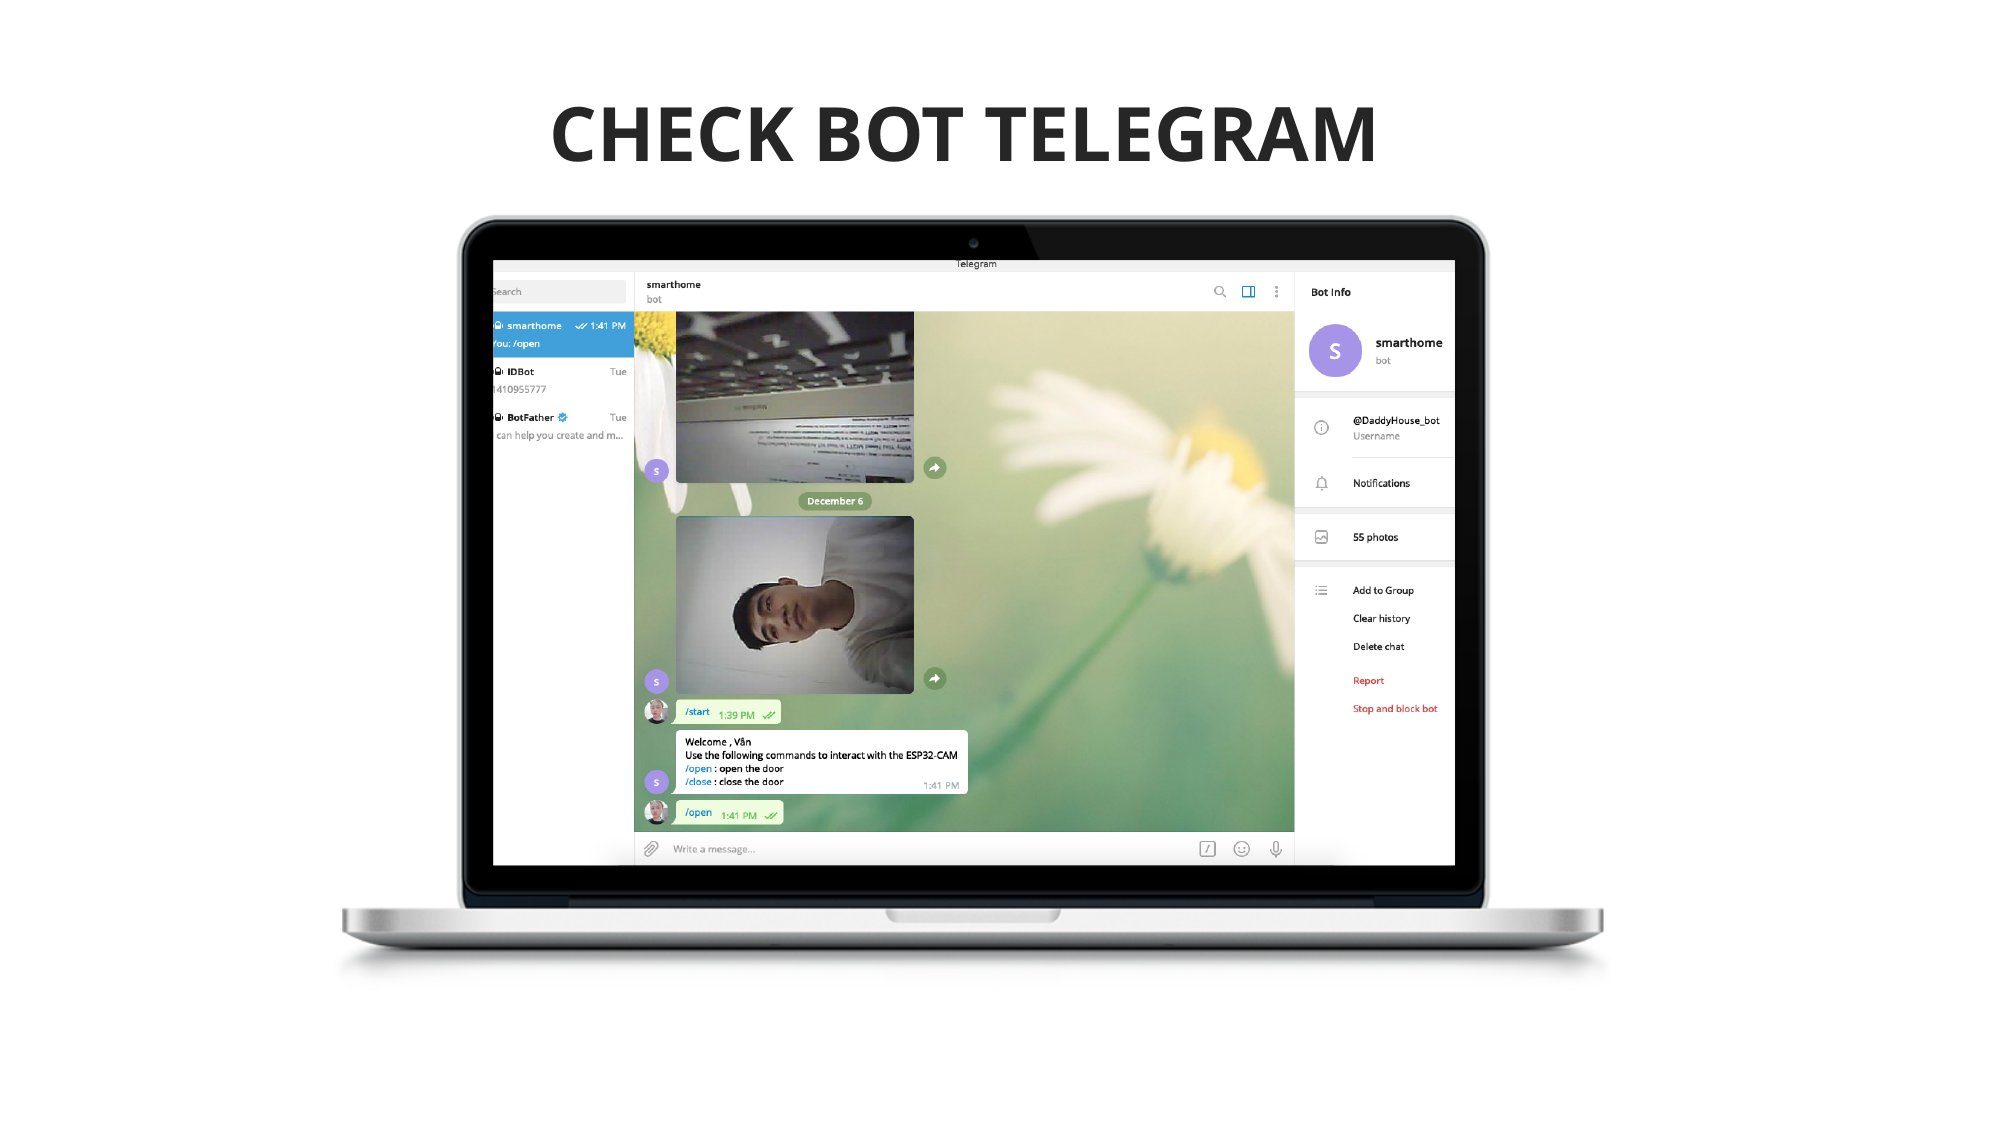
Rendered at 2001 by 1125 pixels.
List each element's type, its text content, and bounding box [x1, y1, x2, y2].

picture [331, 214, 1614, 993]
text_box CHECK BOT TELEGRAM [534, 78, 1828, 184]
